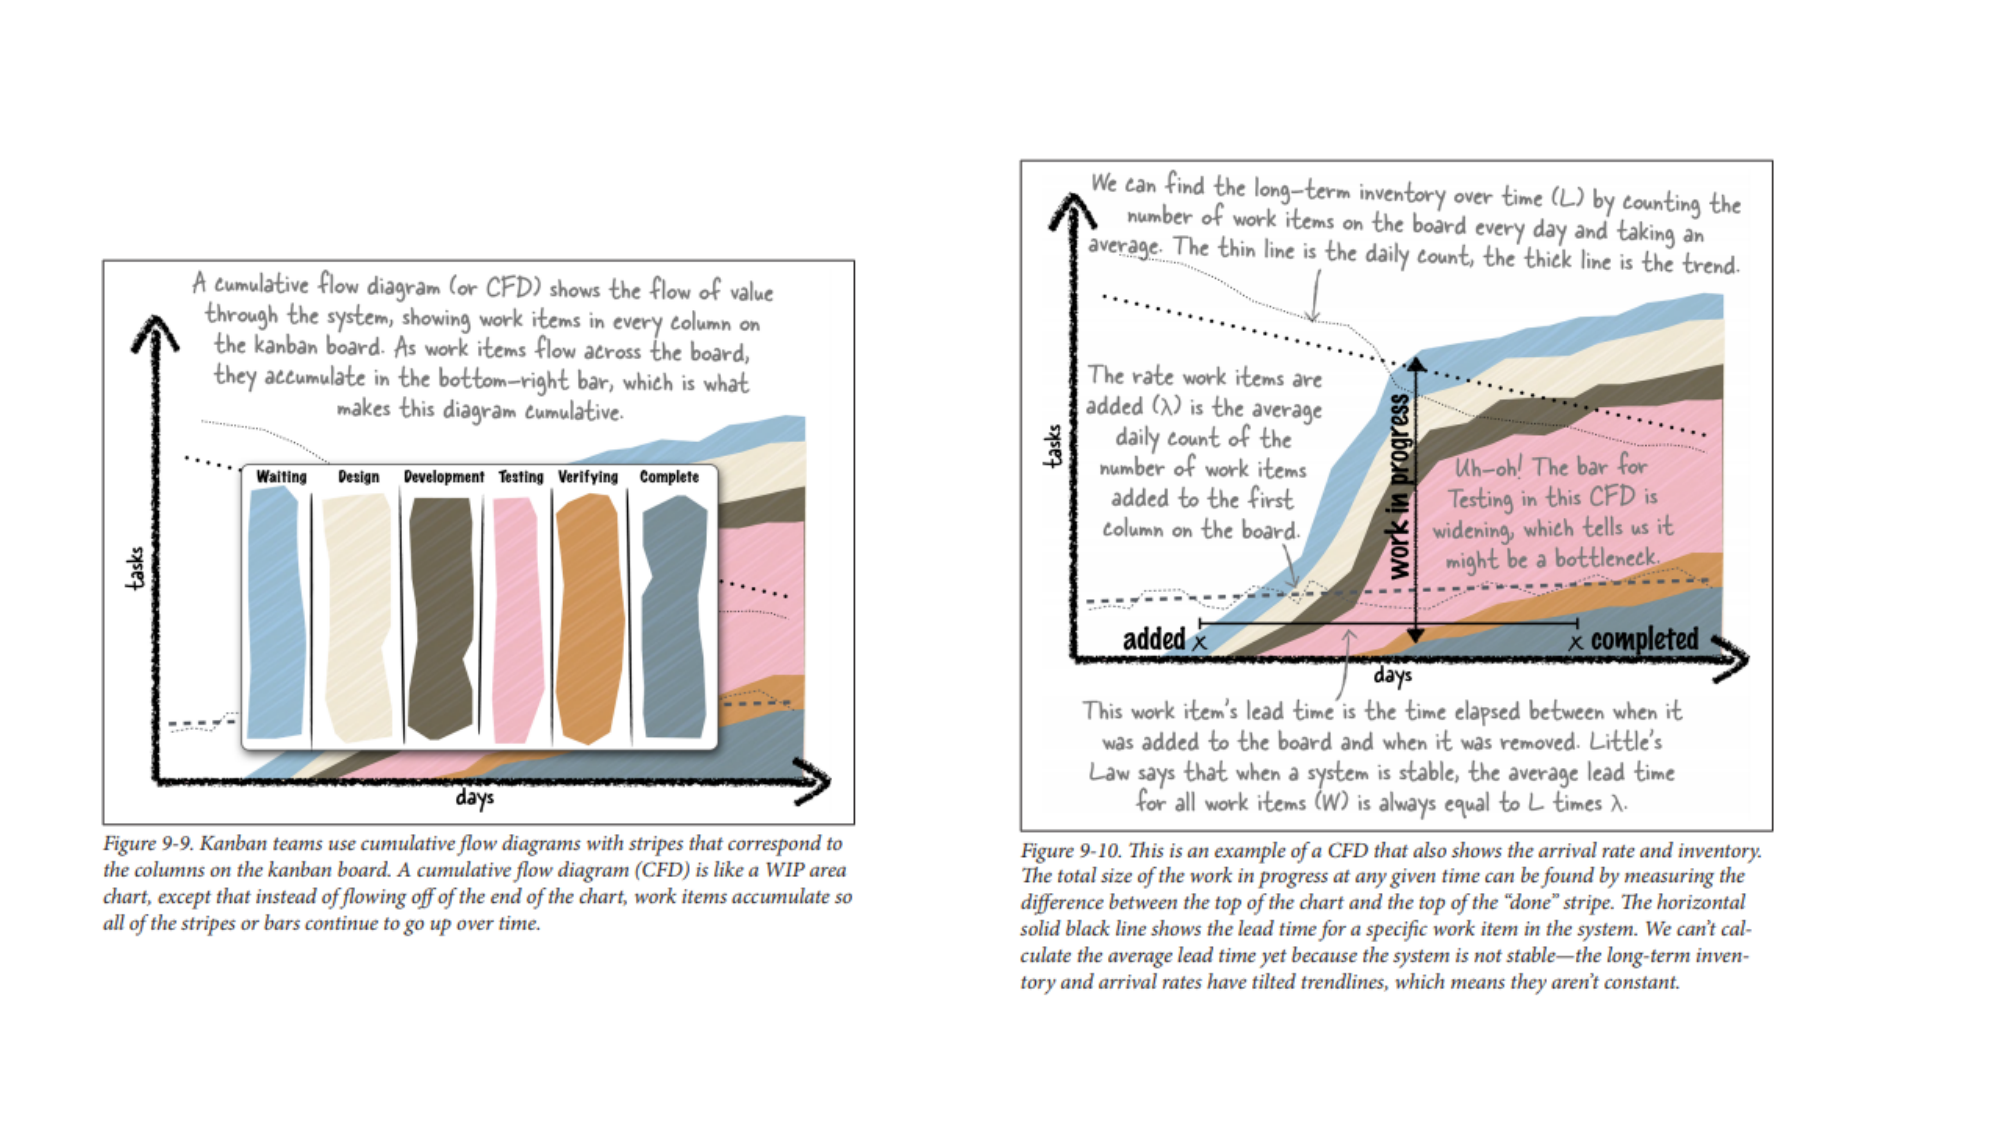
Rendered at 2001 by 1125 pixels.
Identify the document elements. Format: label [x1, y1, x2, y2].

picture [999, 145, 1827, 1003]
list [86, 248, 918, 952]
